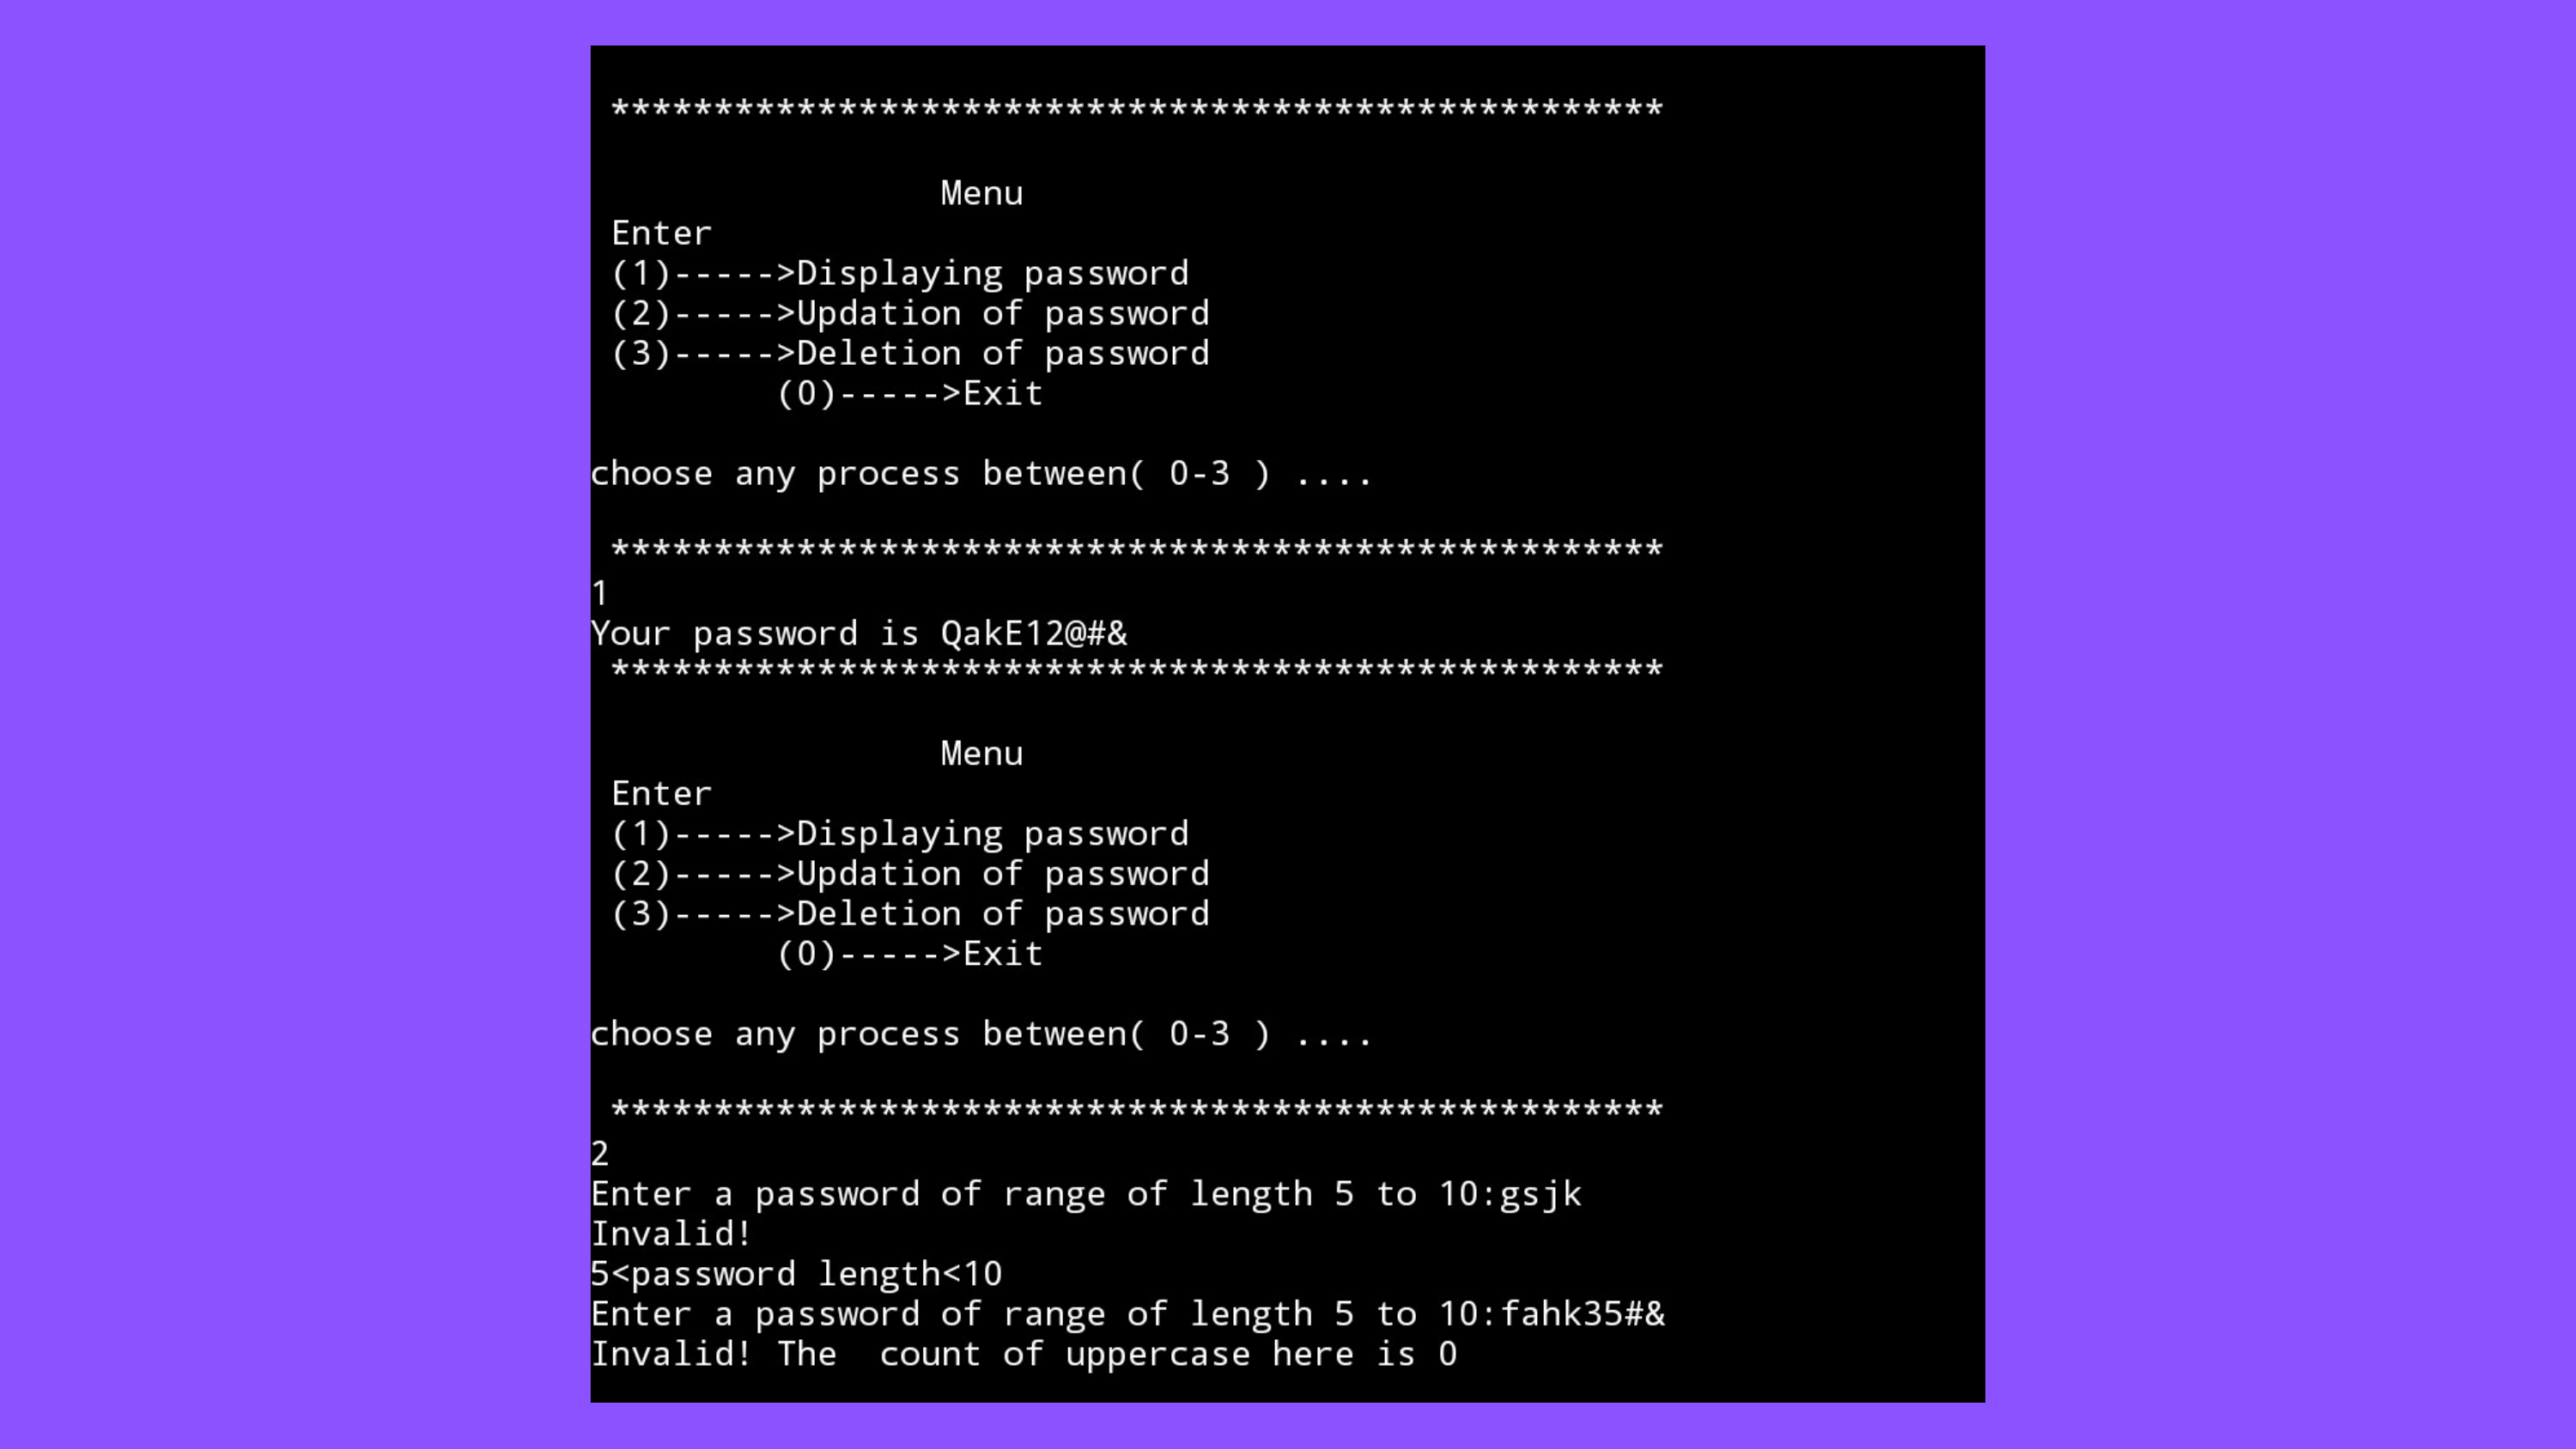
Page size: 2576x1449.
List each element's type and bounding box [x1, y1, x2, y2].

picture [590, 45, 1986, 1404]
